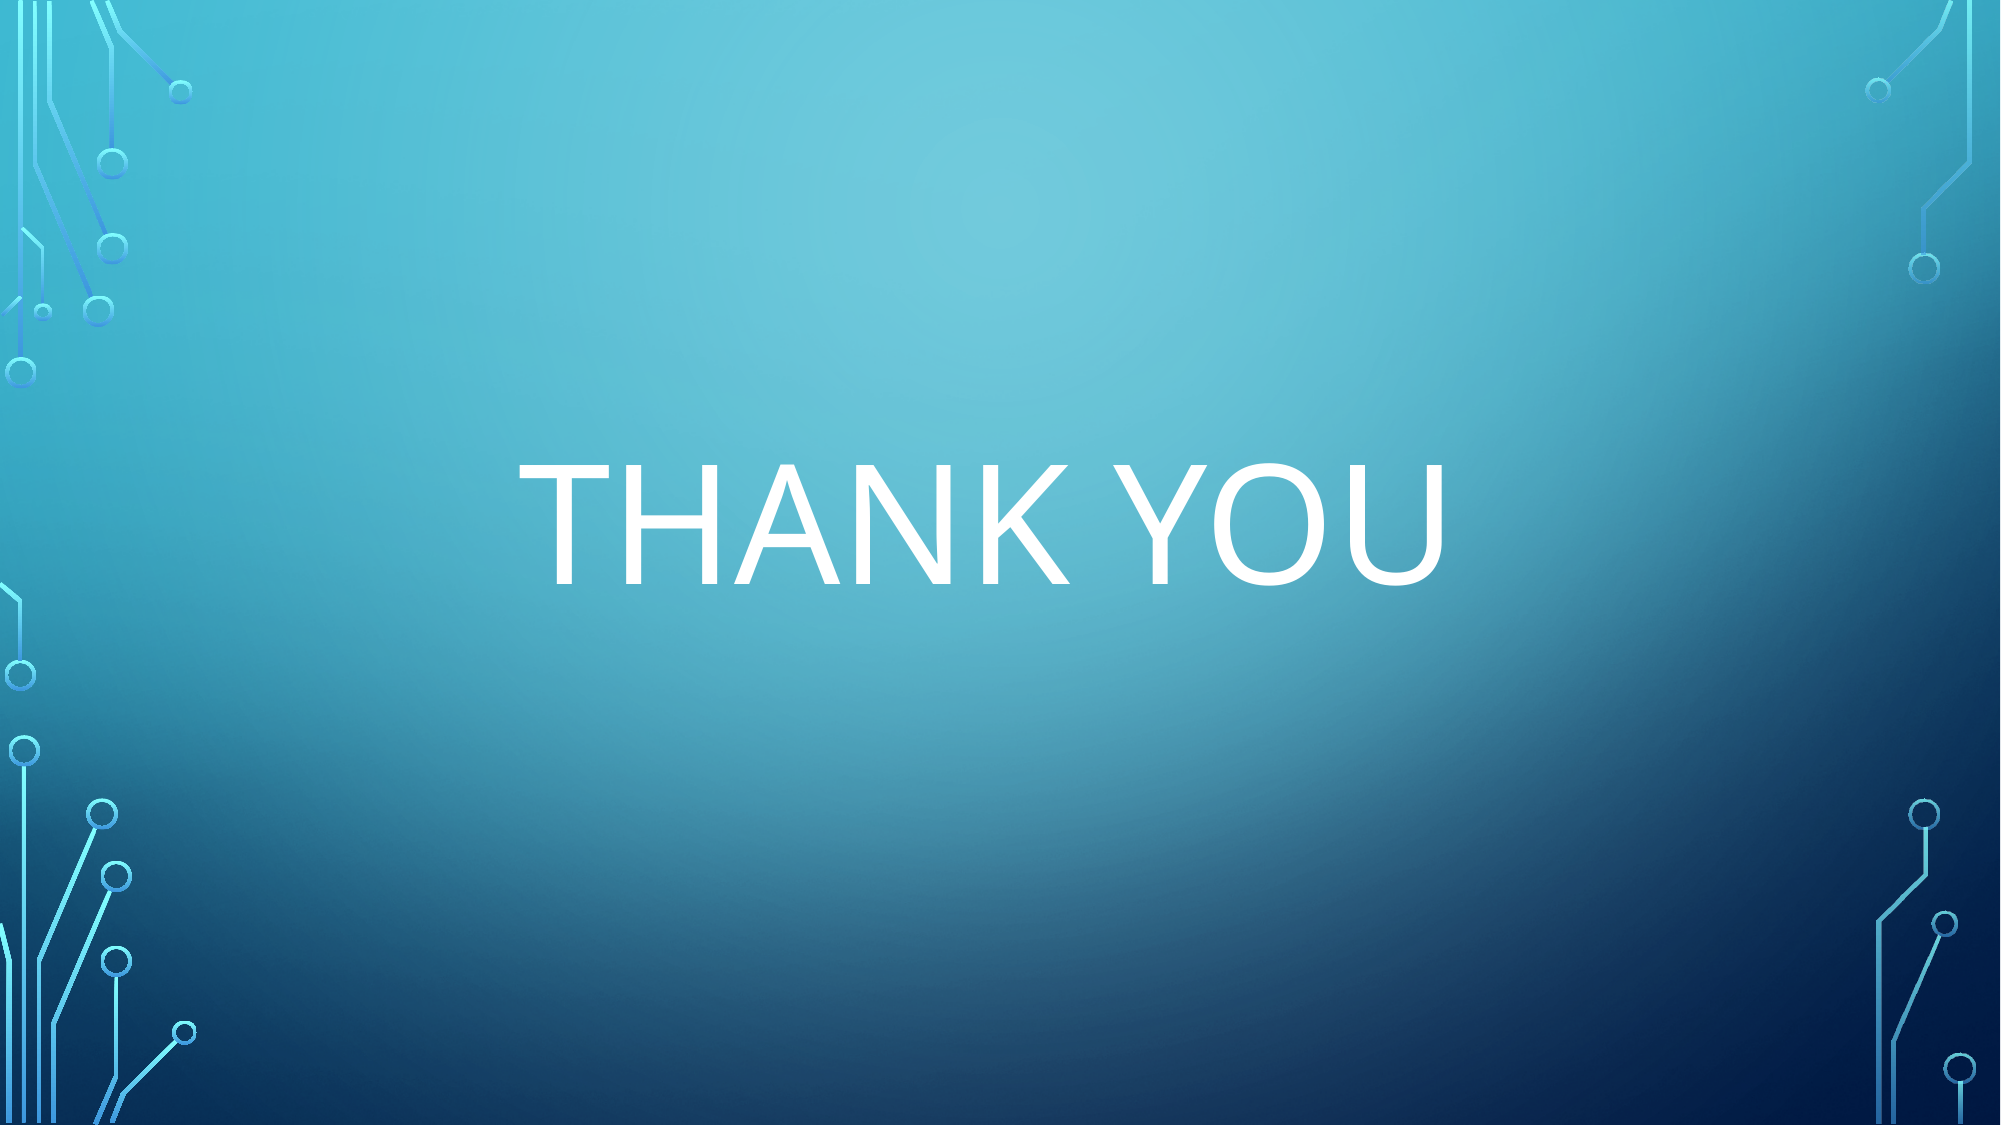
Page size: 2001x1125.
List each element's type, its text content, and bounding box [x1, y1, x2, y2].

title THANK YOU [503, 409, 2000, 652]
